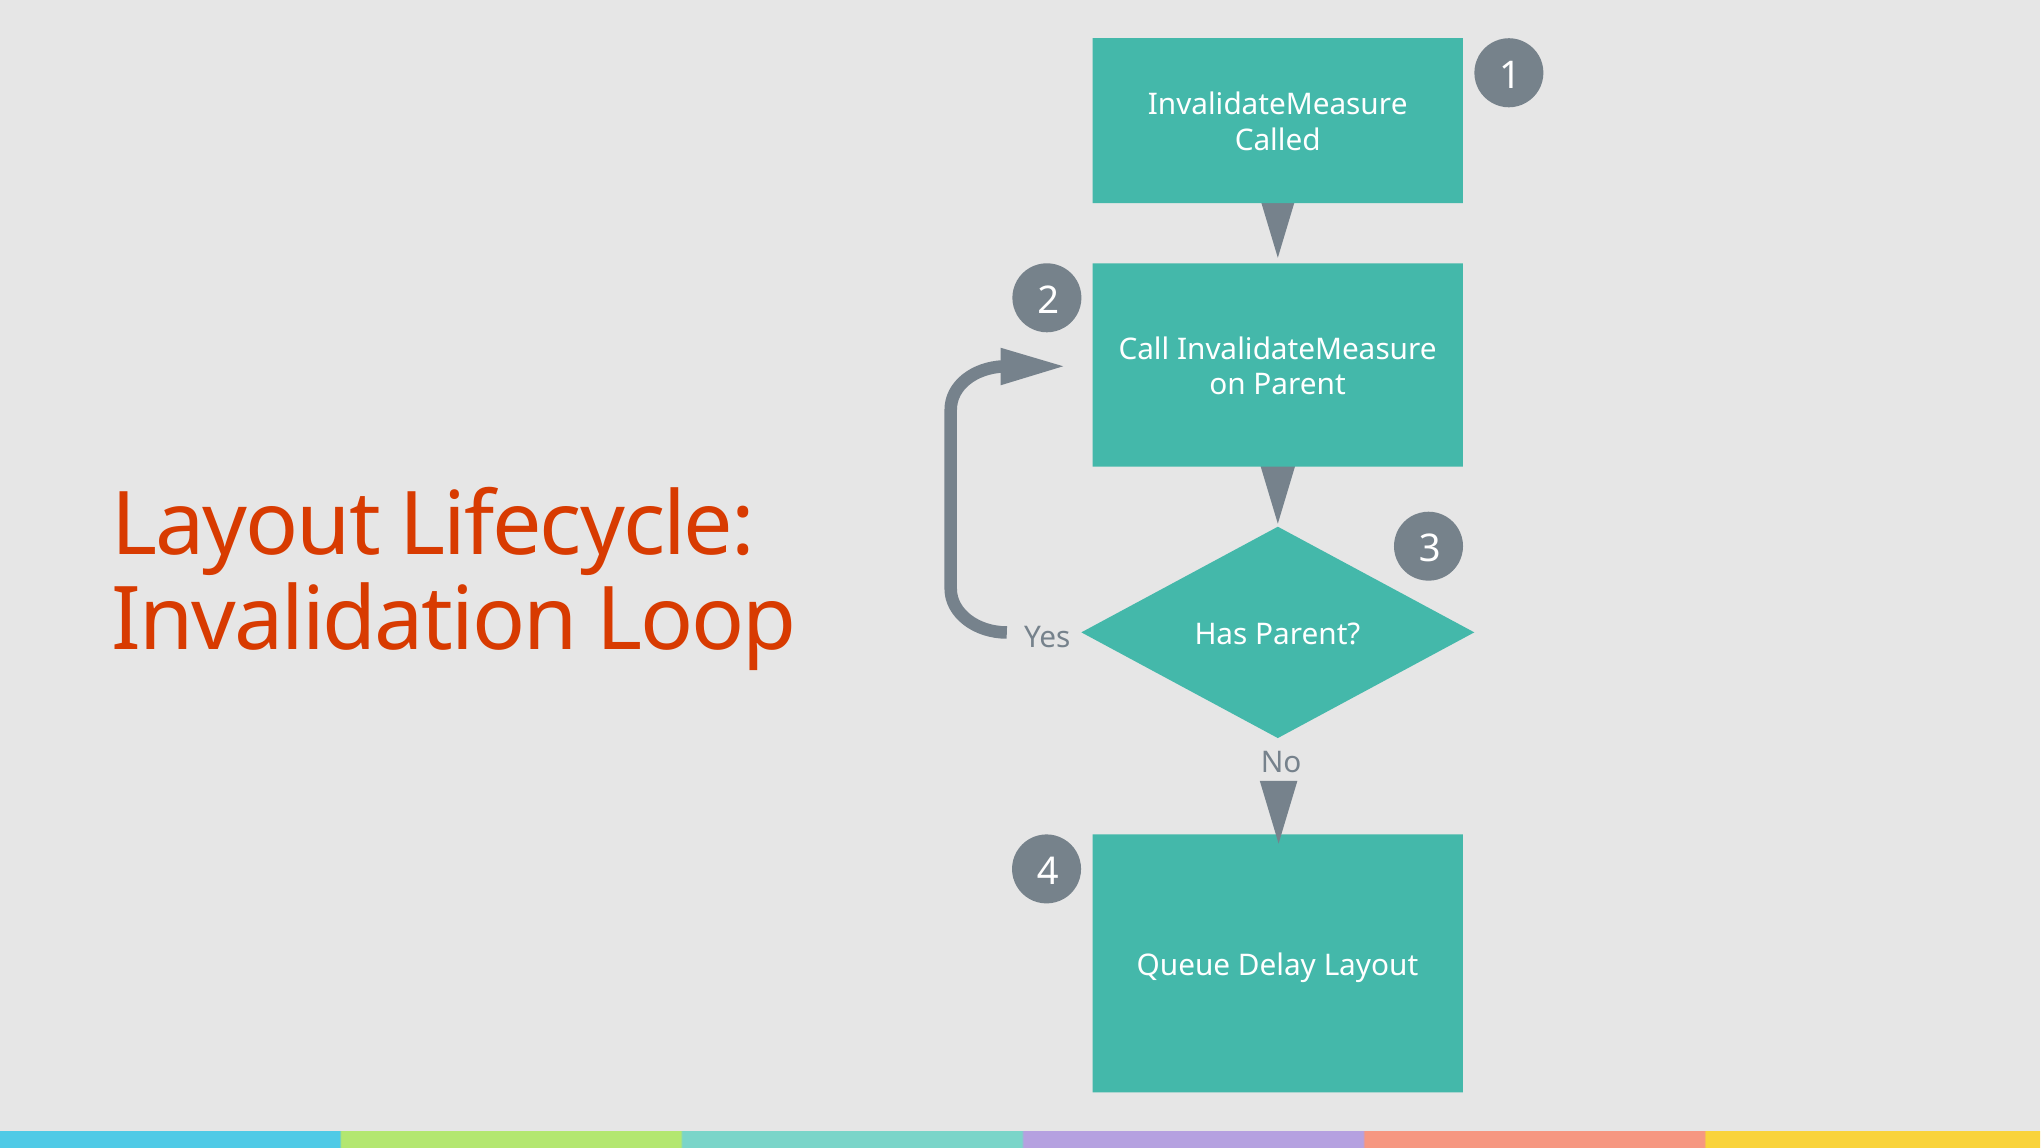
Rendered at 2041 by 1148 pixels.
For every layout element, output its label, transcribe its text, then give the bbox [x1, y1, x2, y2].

title Layout Lifecycle: Invalidation Loop [111, 477, 914, 670]
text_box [950, 38, 1544, 1093]
